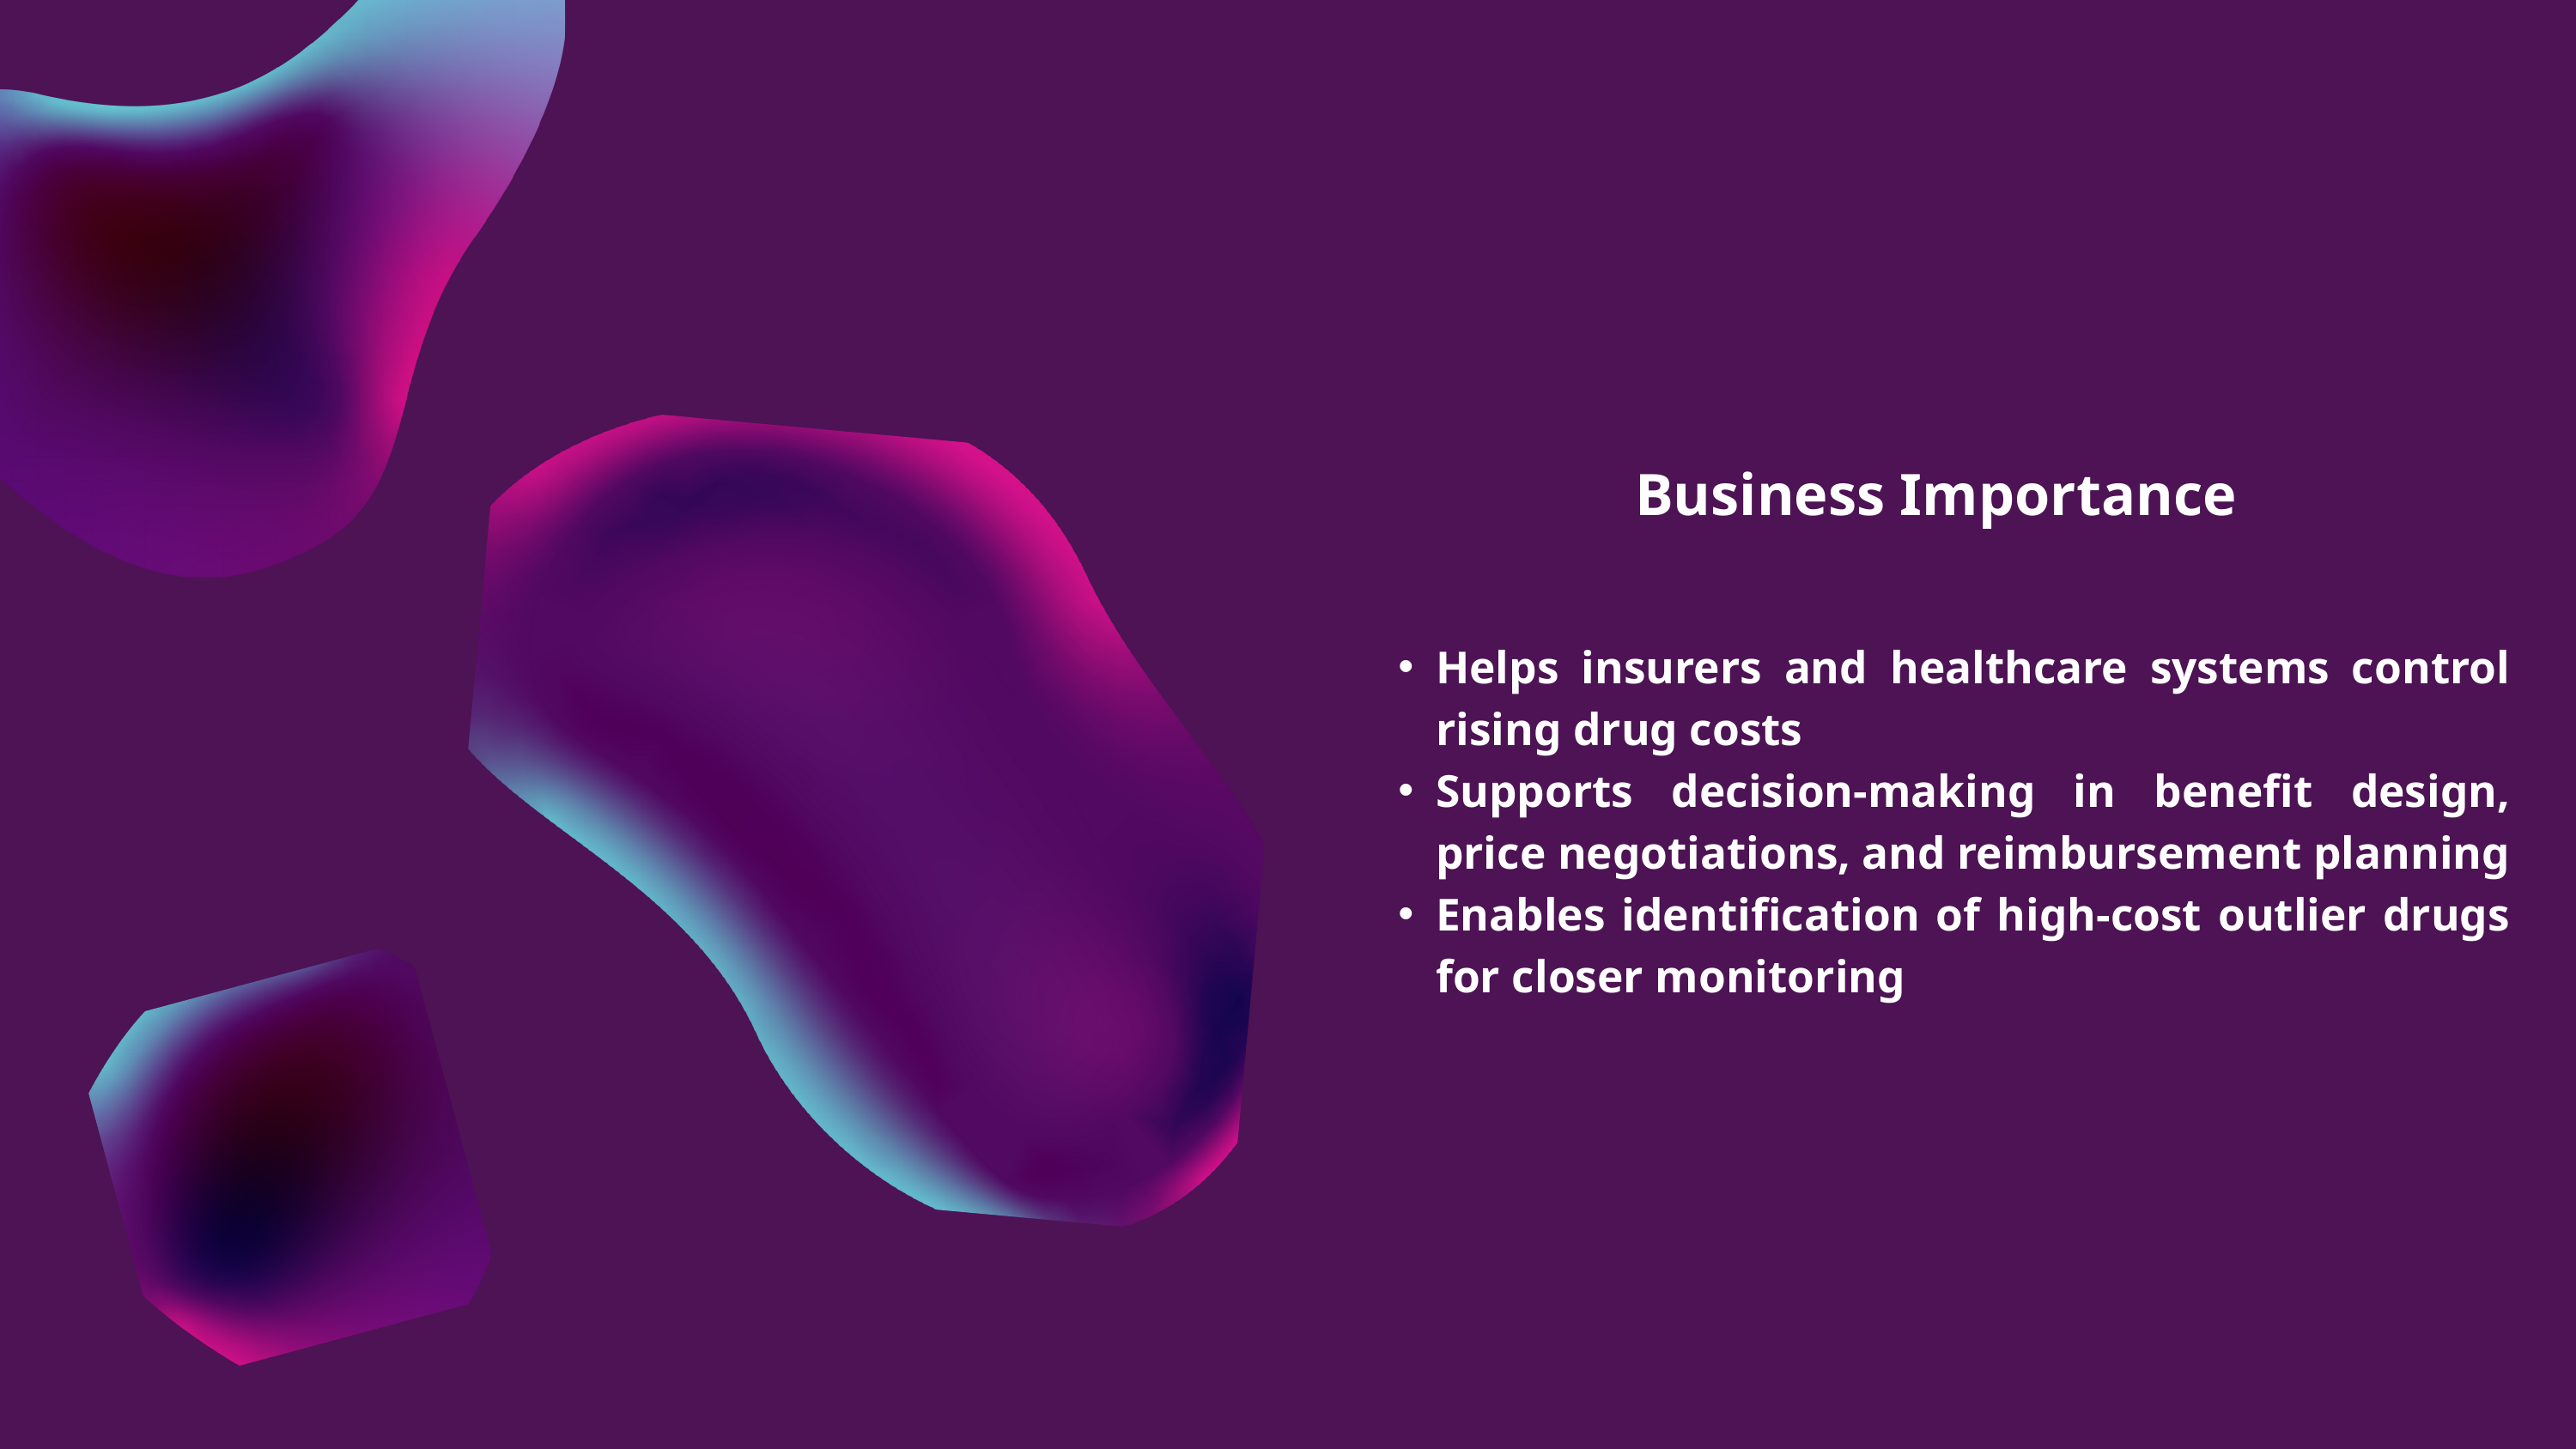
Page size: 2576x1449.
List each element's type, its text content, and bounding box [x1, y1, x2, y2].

text_box [0, 0, 566, 578]
text_box Helps insurers and healthcare systems control rising drug costs Supports decision-making in benefit design, price negotiations, and reimbursement planning Enables identification of high-cost outlier drugs for closer monitoring [1360, 630, 2512, 1002]
text_box [71, 940, 503, 1385]
text_box [430, 399, 1299, 1237]
text_box Business Importance [1441, 446, 2432, 527]
